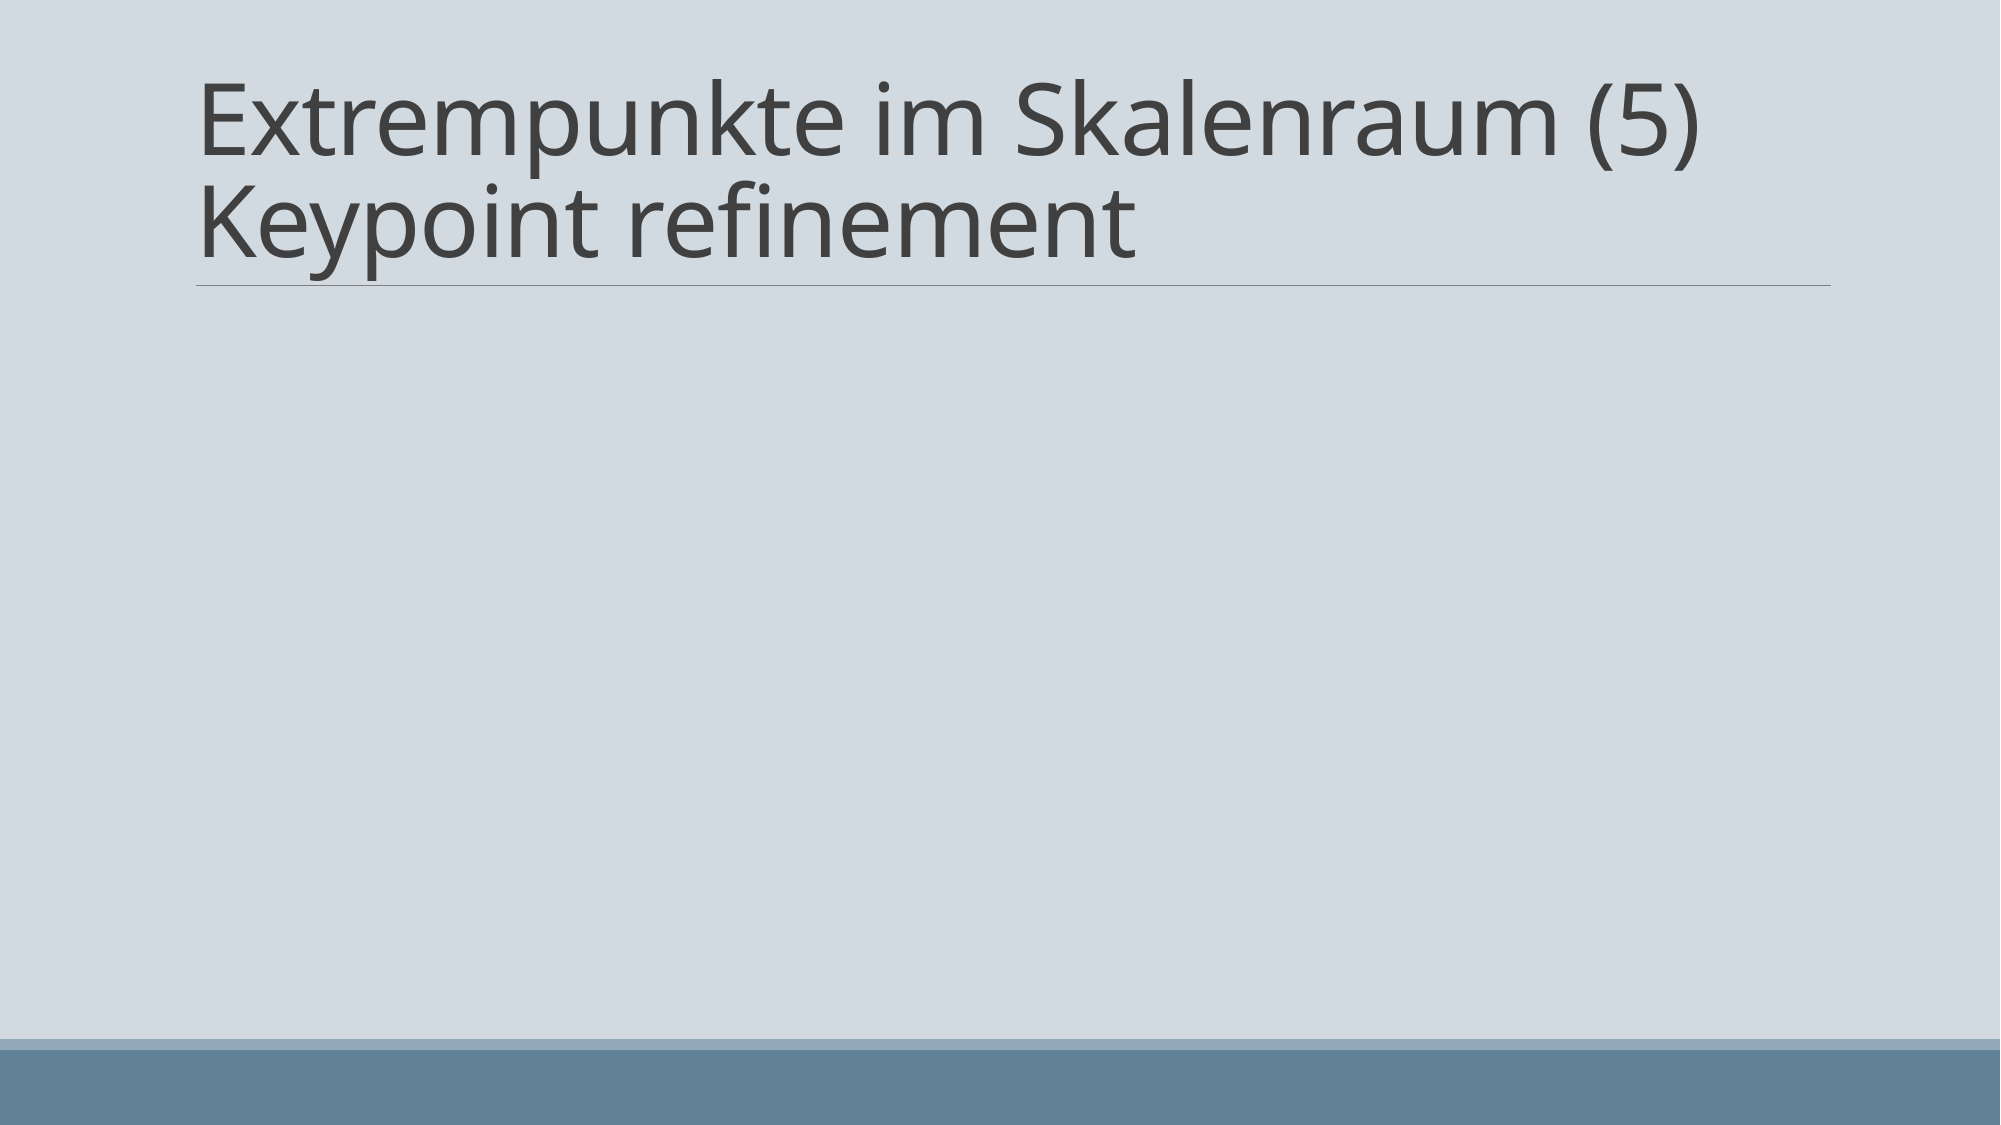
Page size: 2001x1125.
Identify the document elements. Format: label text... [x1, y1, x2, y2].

title Extrempunkte im Skalenraum (5) Keypoint refinement [180, 47, 1830, 285]
